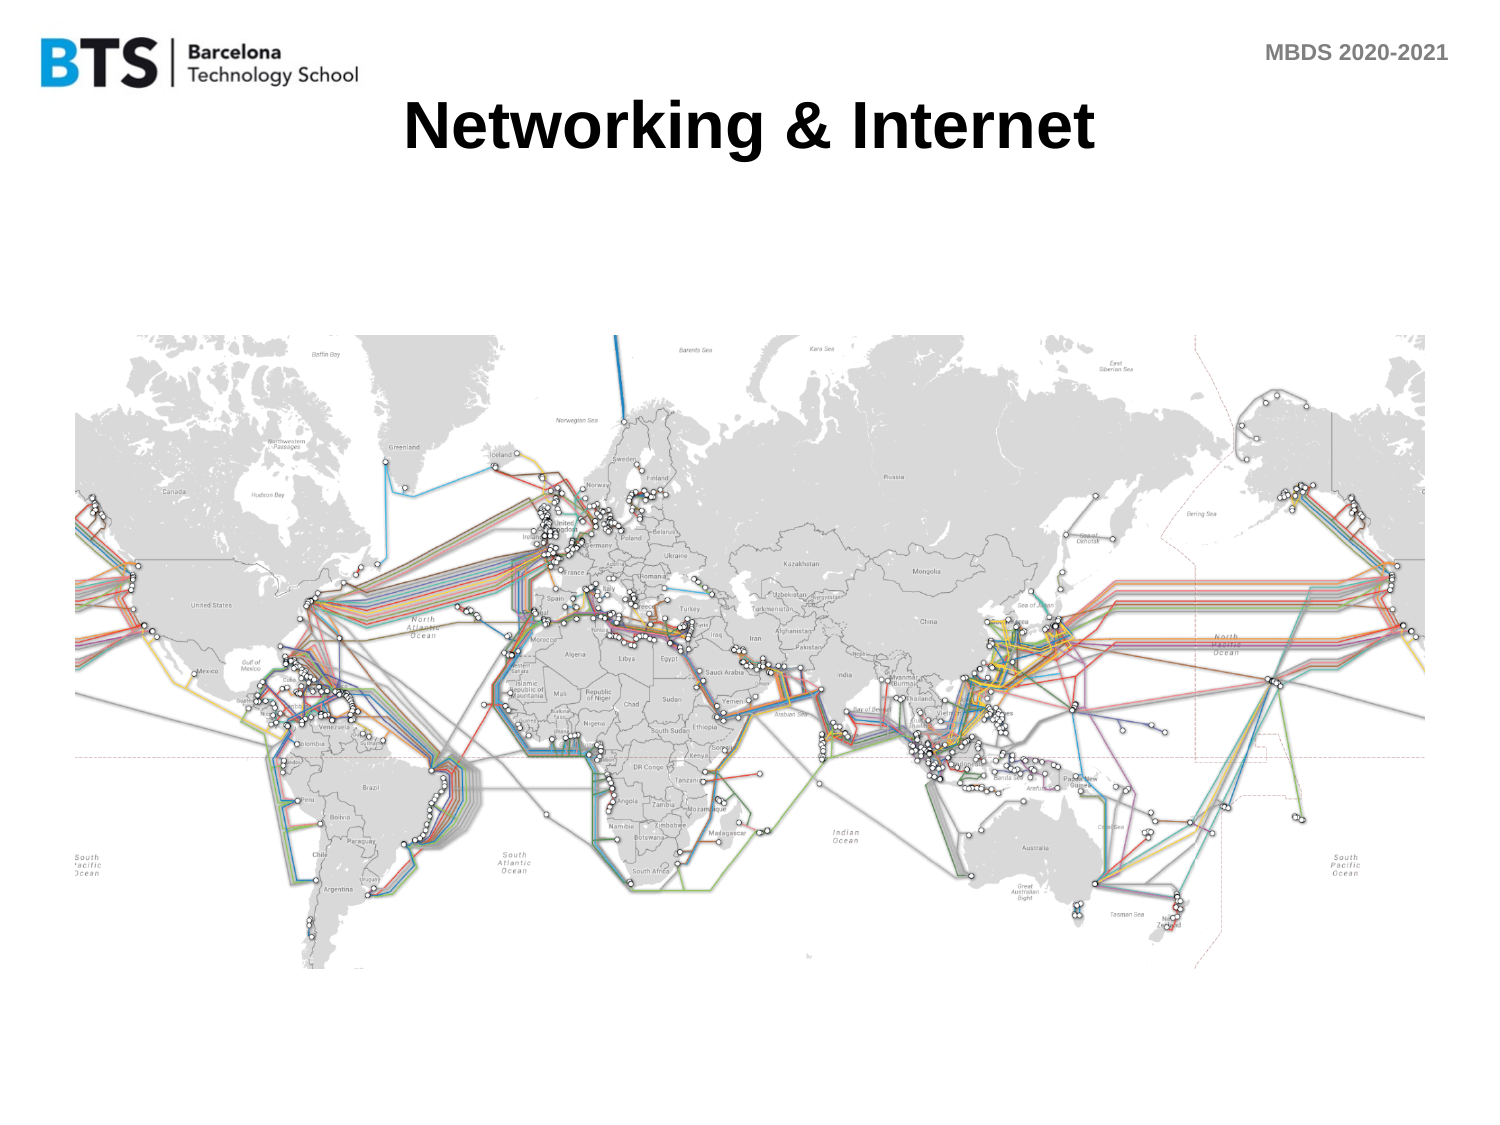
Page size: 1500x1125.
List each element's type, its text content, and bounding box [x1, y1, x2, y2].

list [74, 334, 1426, 969]
picture [52, 47, 66, 58]
picture [52, 65, 67, 78]
title Networking & Internet [75, 28, 1425, 216]
picture [19, 22, 381, 103]
